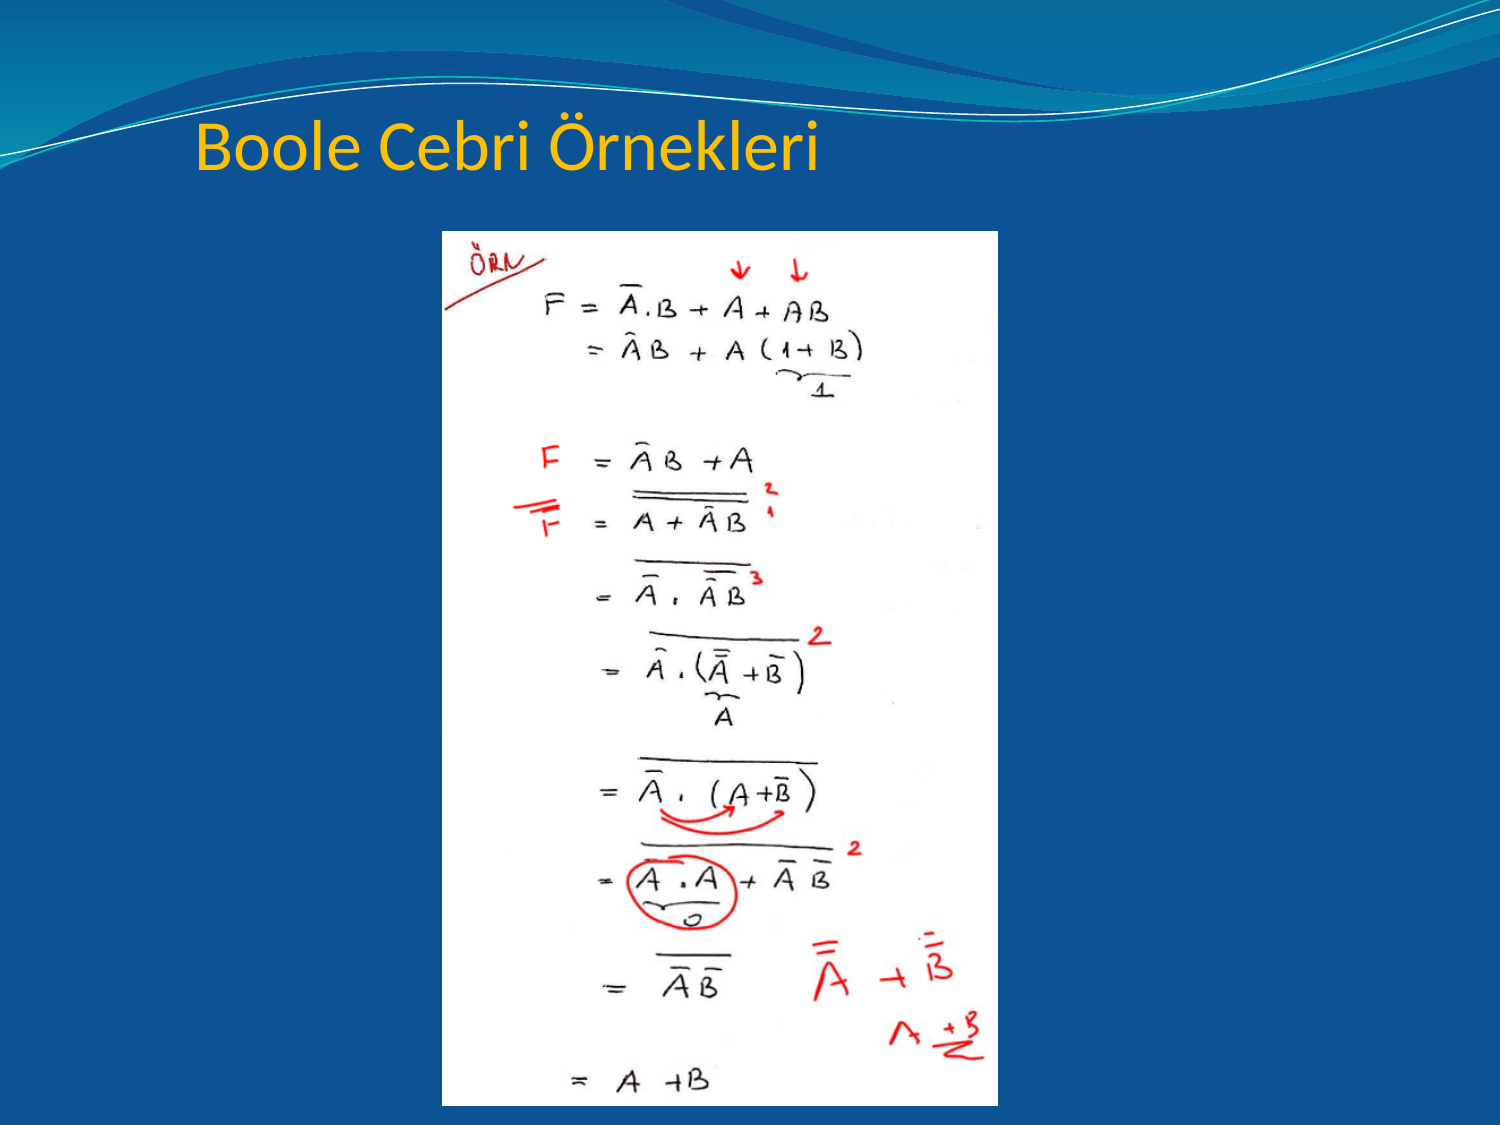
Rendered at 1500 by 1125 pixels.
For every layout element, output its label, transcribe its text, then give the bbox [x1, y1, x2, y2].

title Boole Cebri Örnekleri [194, 90, 1425, 185]
picture [442, 231, 999, 1106]
